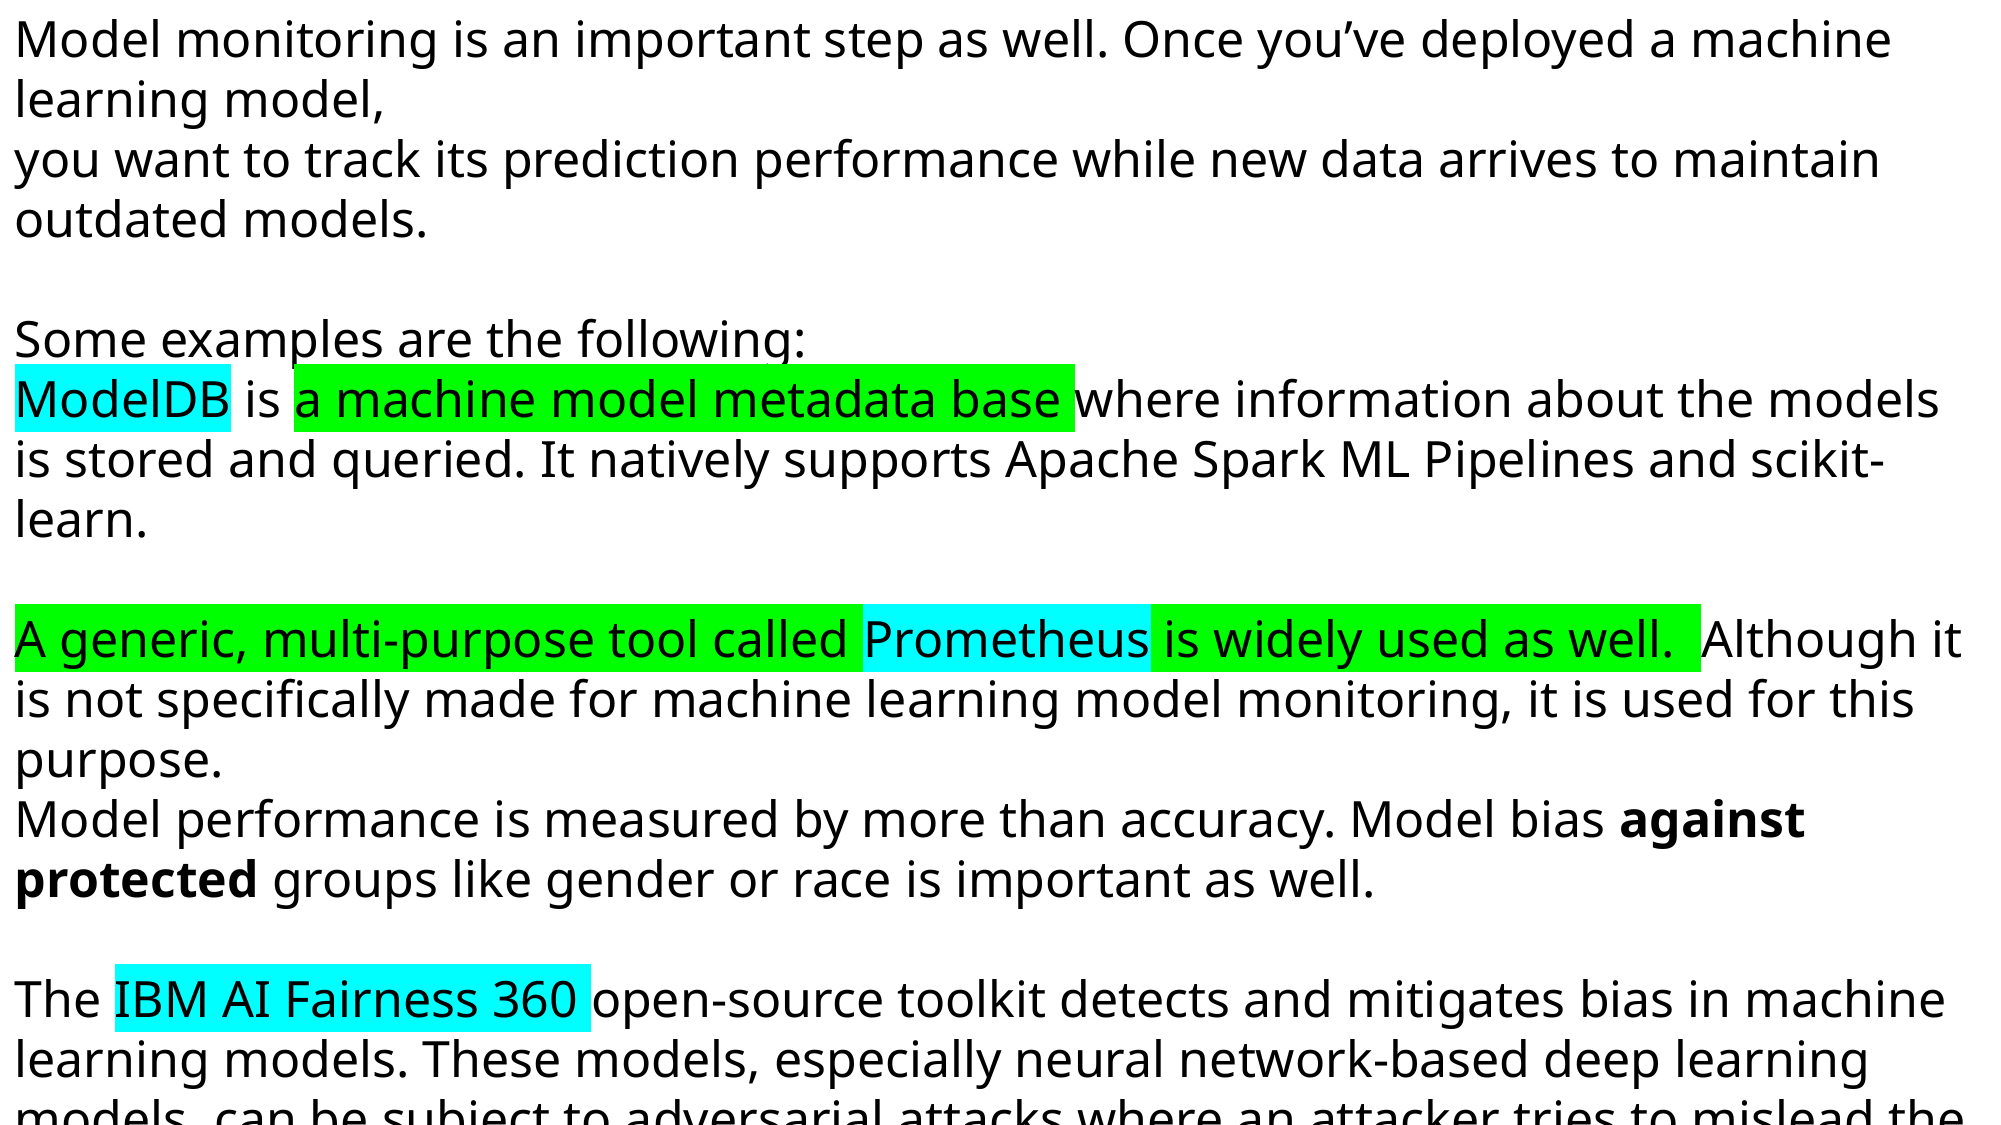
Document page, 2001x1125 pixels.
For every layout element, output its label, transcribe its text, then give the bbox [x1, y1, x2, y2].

text_box Model monitoring is an important step as well. Once you’ve deployed a machine learning model, you want to track its prediction performance while new data arrives to maintain outdated models. Some examples are the following: ModelDB is a machine model metadata base where information about the models is stored and queried. It natively supports Apache Spark ML Pipelines and scikit-learn. A generic, multi-purpose tool called Prometheus is widely used as well. Although it is not specifically made for machine learning model monitoring, it is used for this purpose. Model performance is measured by more than accuracy. Model bias against protected groups like gender or race is important as well. The IBM AI Fairness 360 open-source toolkit detects and mitigates bias in machine learning models. These models, especially neural network-based deep learning models, can be subject to adversarial attacks where an attacker tries to mislead the model with manipulated data or by controlling it. [0, 0, 2000, 1125]
